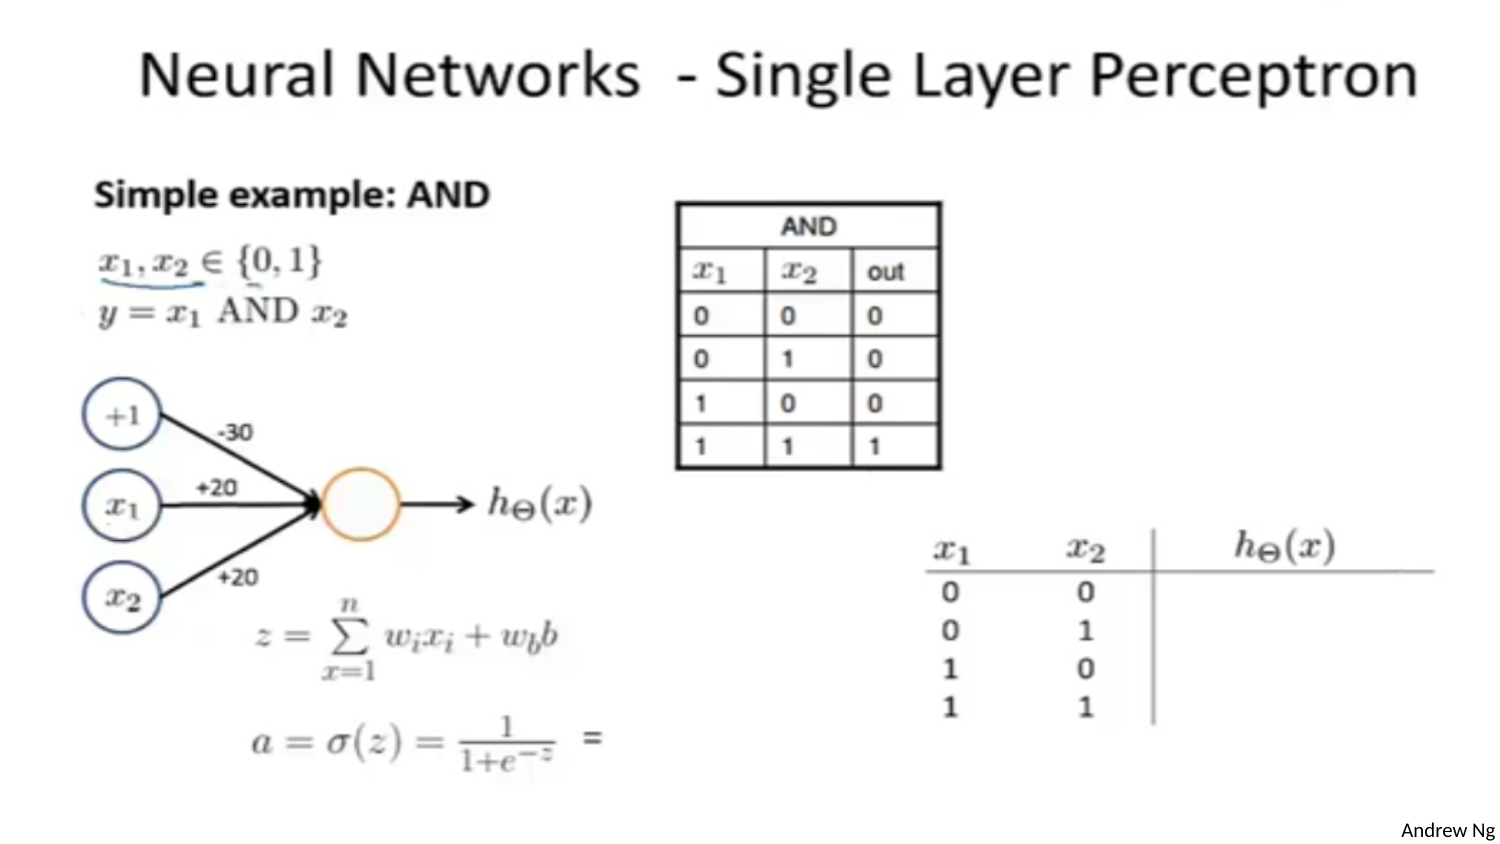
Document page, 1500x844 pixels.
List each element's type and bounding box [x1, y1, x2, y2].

picture [24, 0, 1463, 785]
